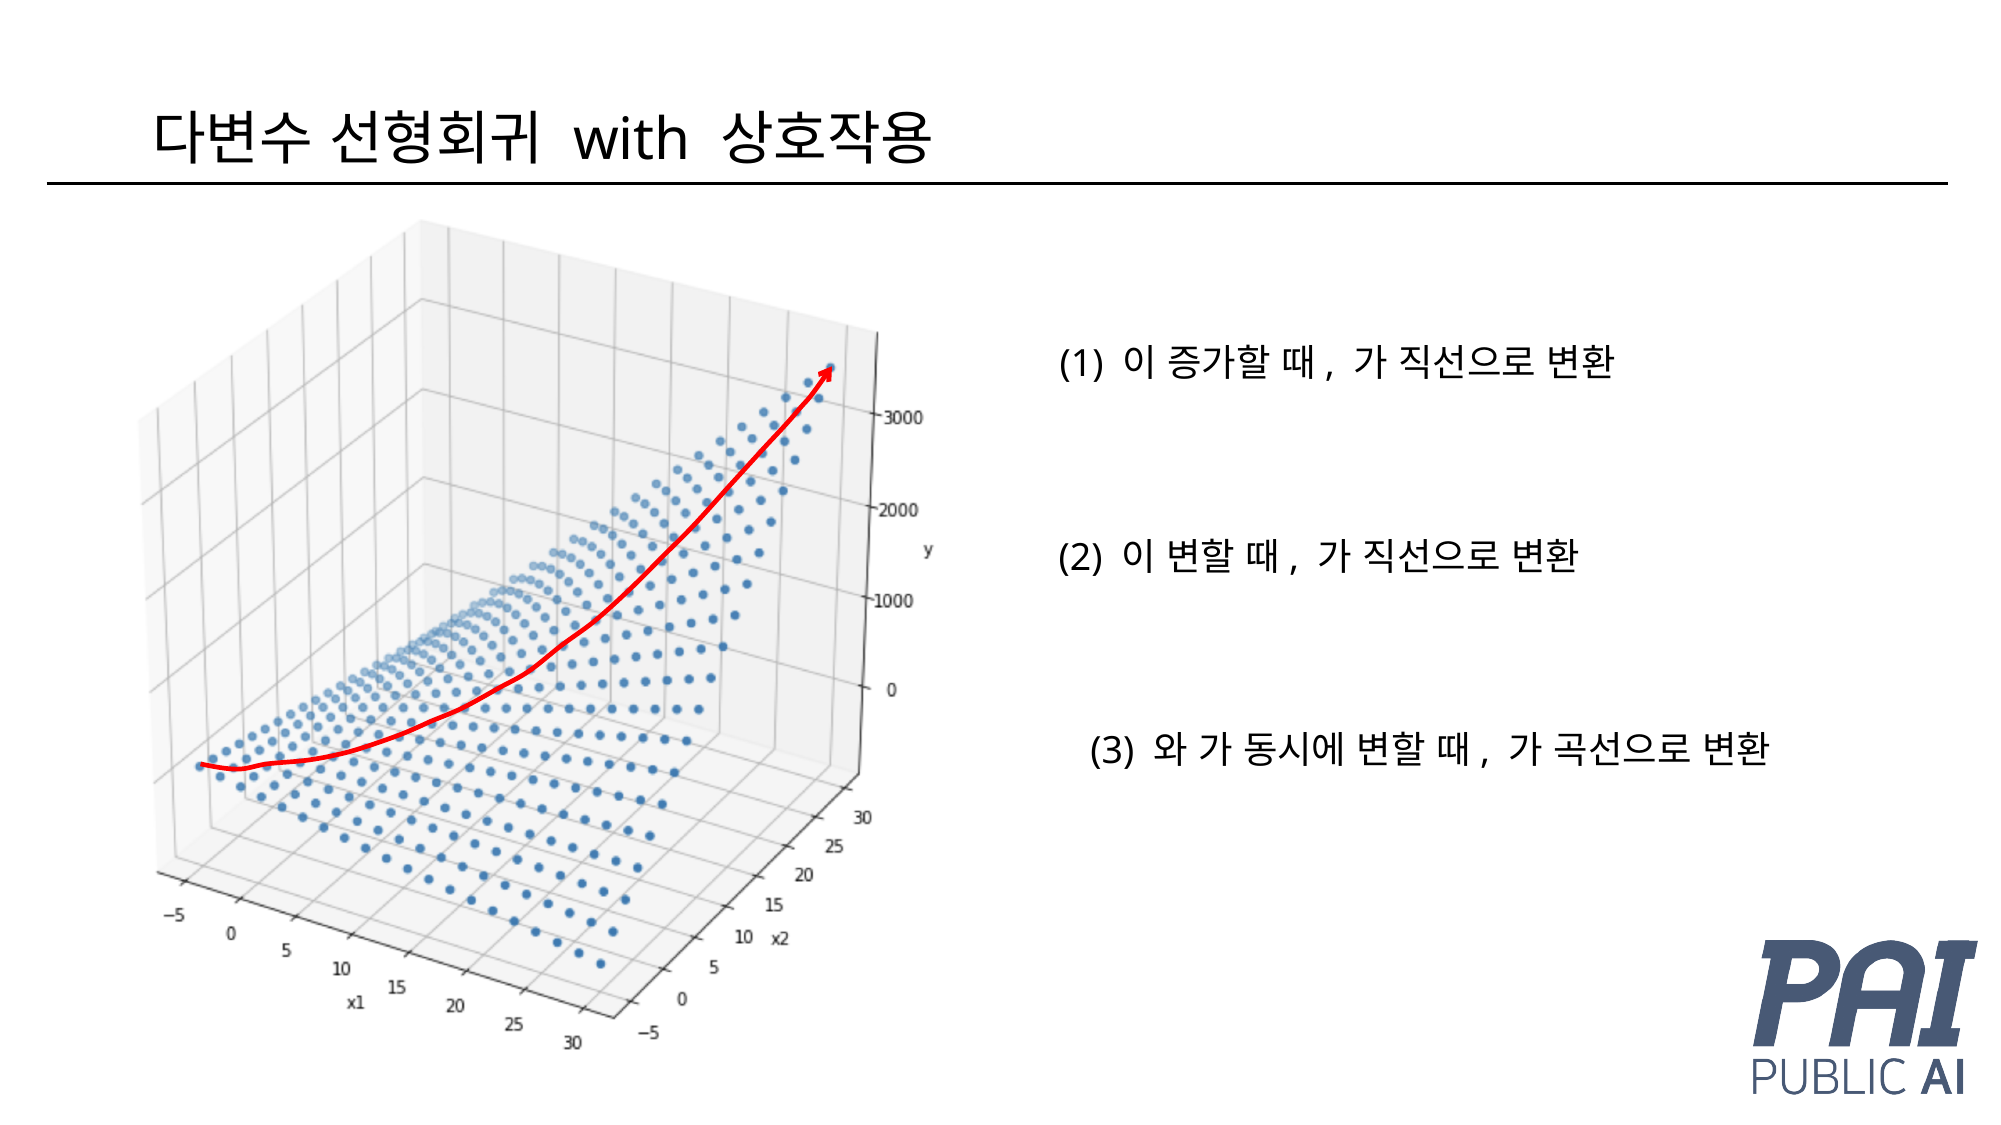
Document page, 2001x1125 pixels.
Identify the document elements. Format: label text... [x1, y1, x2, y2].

title 다변수 선형회귀 with 상호작용 [137, 59, 1863, 180]
picture [1749, 940, 1978, 1105]
picture [90, 219, 951, 1066]
